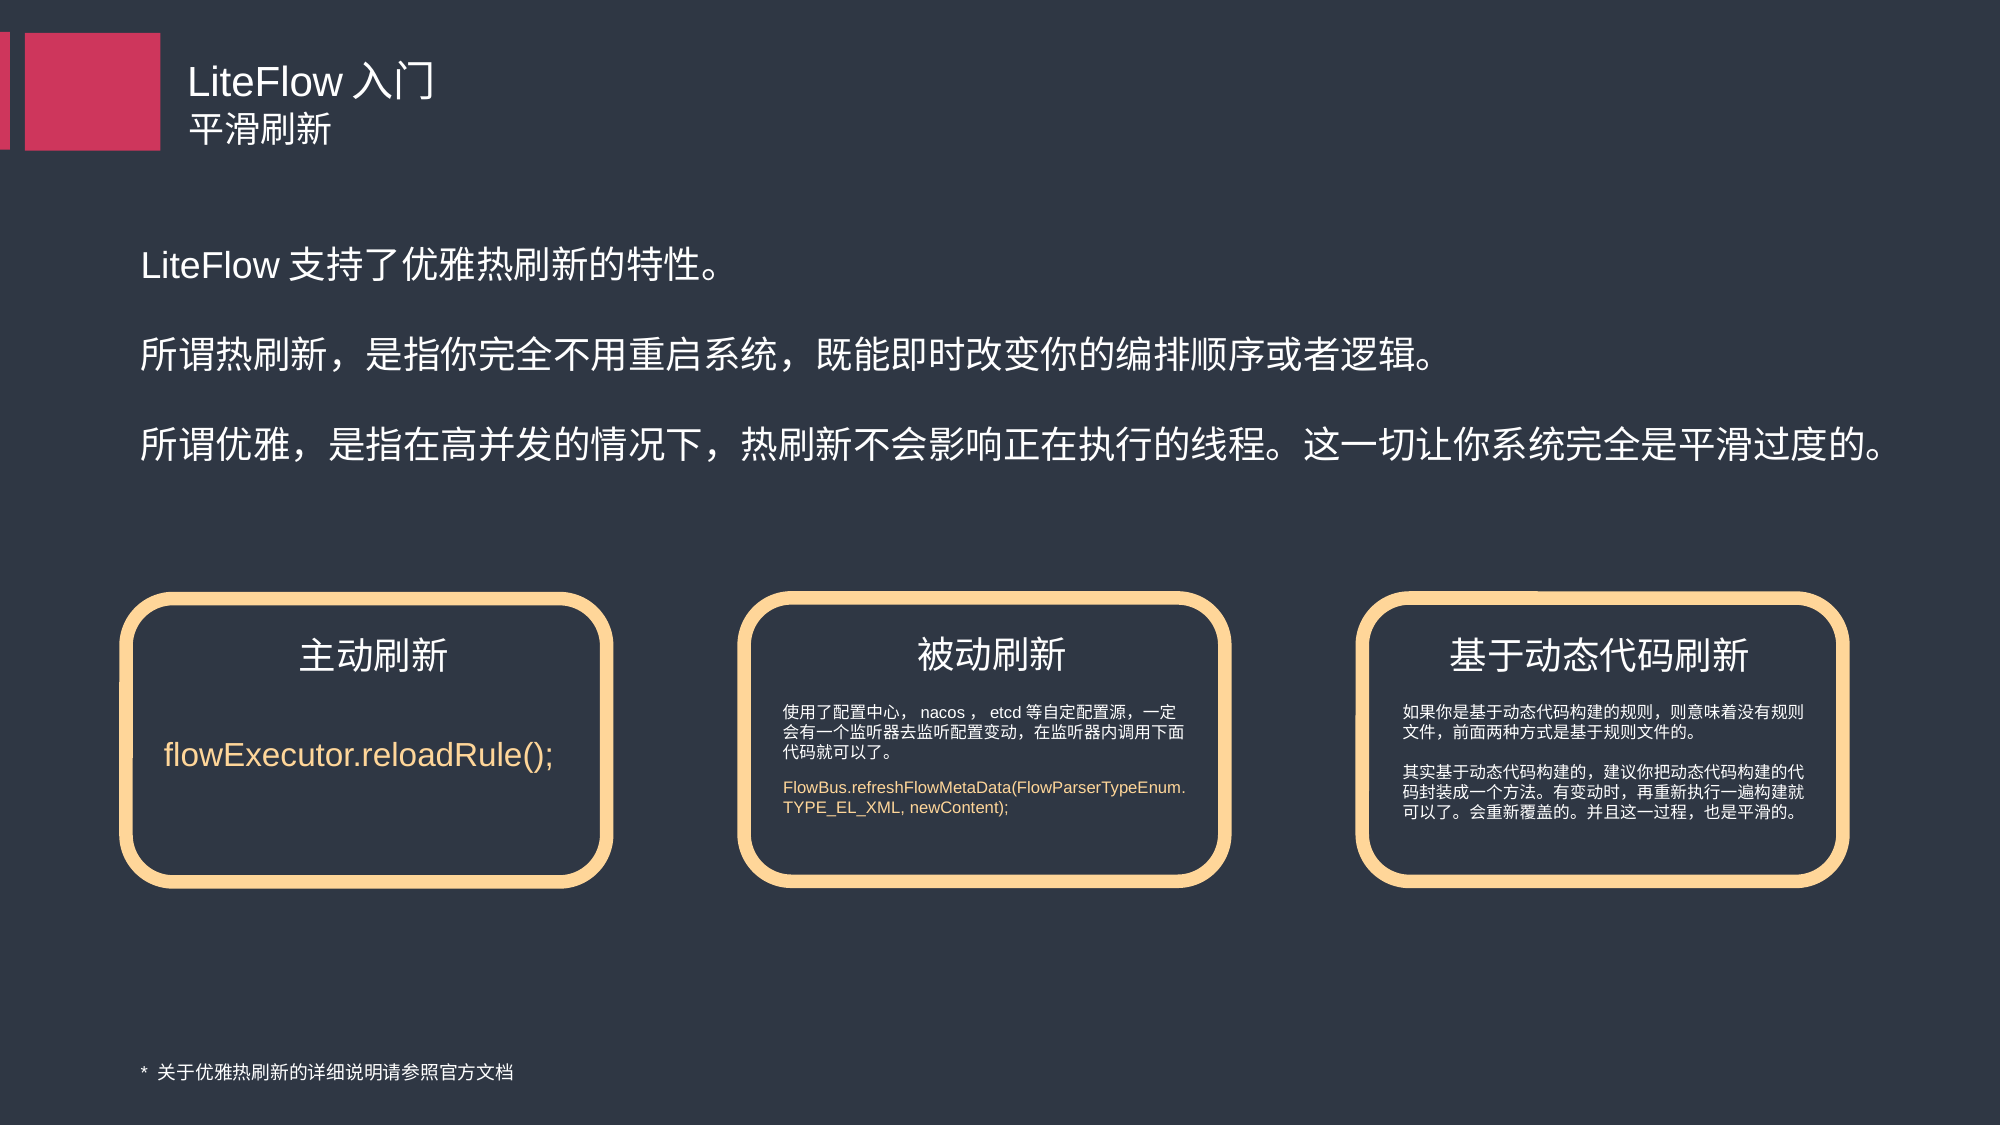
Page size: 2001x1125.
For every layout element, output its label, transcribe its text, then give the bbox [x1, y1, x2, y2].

text_box [0, 31, 11, 151]
text_box [24, 32, 161, 152]
text_box LiteFlow支持了优雅热刷新的特性。 所谓热刷新，是指你完全不用重启系统，既能即时改变你的编排顺序或者逻辑。 所谓优雅，是指在高并发的情况下，热刷新不会影响正在执行的线程。这一切让你系统完全是平滑过度的。 [125, 234, 1908, 474]
text_box [124, 597, 608, 883]
text_box flowExecutor.reloadRule(); [149, 725, 584, 781]
text_box FlowBus.refreshFlowMetaData(FlowParserTypeEnum.TYPE_EL_XML, newContent); [768, 769, 1203, 825]
text_box [743, 596, 1226, 883]
text_box 使用了配置中心，nacos，etcd等自定配置源，一定会有一个监听器去监听配置变动，在监听器内调用下面代码就可以了。 [767, 694, 1204, 769]
text_box 基于动态代码刷新 [1434, 624, 1776, 685]
text_box * 关于优雅热刷新的详细说明请参照官方文档 [125, 1053, 530, 1099]
text_box 被动刷新 [902, 623, 1122, 684]
text_box [1361, 596, 1844, 883]
text_box LiteFlow入门 [172, 46, 754, 112]
text_box 如果你是基于动态代码构建的规则，则意味着没有规则文件，前面两种方式是基于规则文件的。 其实基于动态代码构建的，建议你把动态代码构建的代码封装成一个方法。有变动时，再重新执行一遍构建就可以了。会重新覆盖的。并且这一过程，也是平滑的。 [1387, 694, 1824, 829]
text_box 主动刷新 [284, 624, 504, 685]
text_box 平滑刷新 [173, 99, 980, 160]
